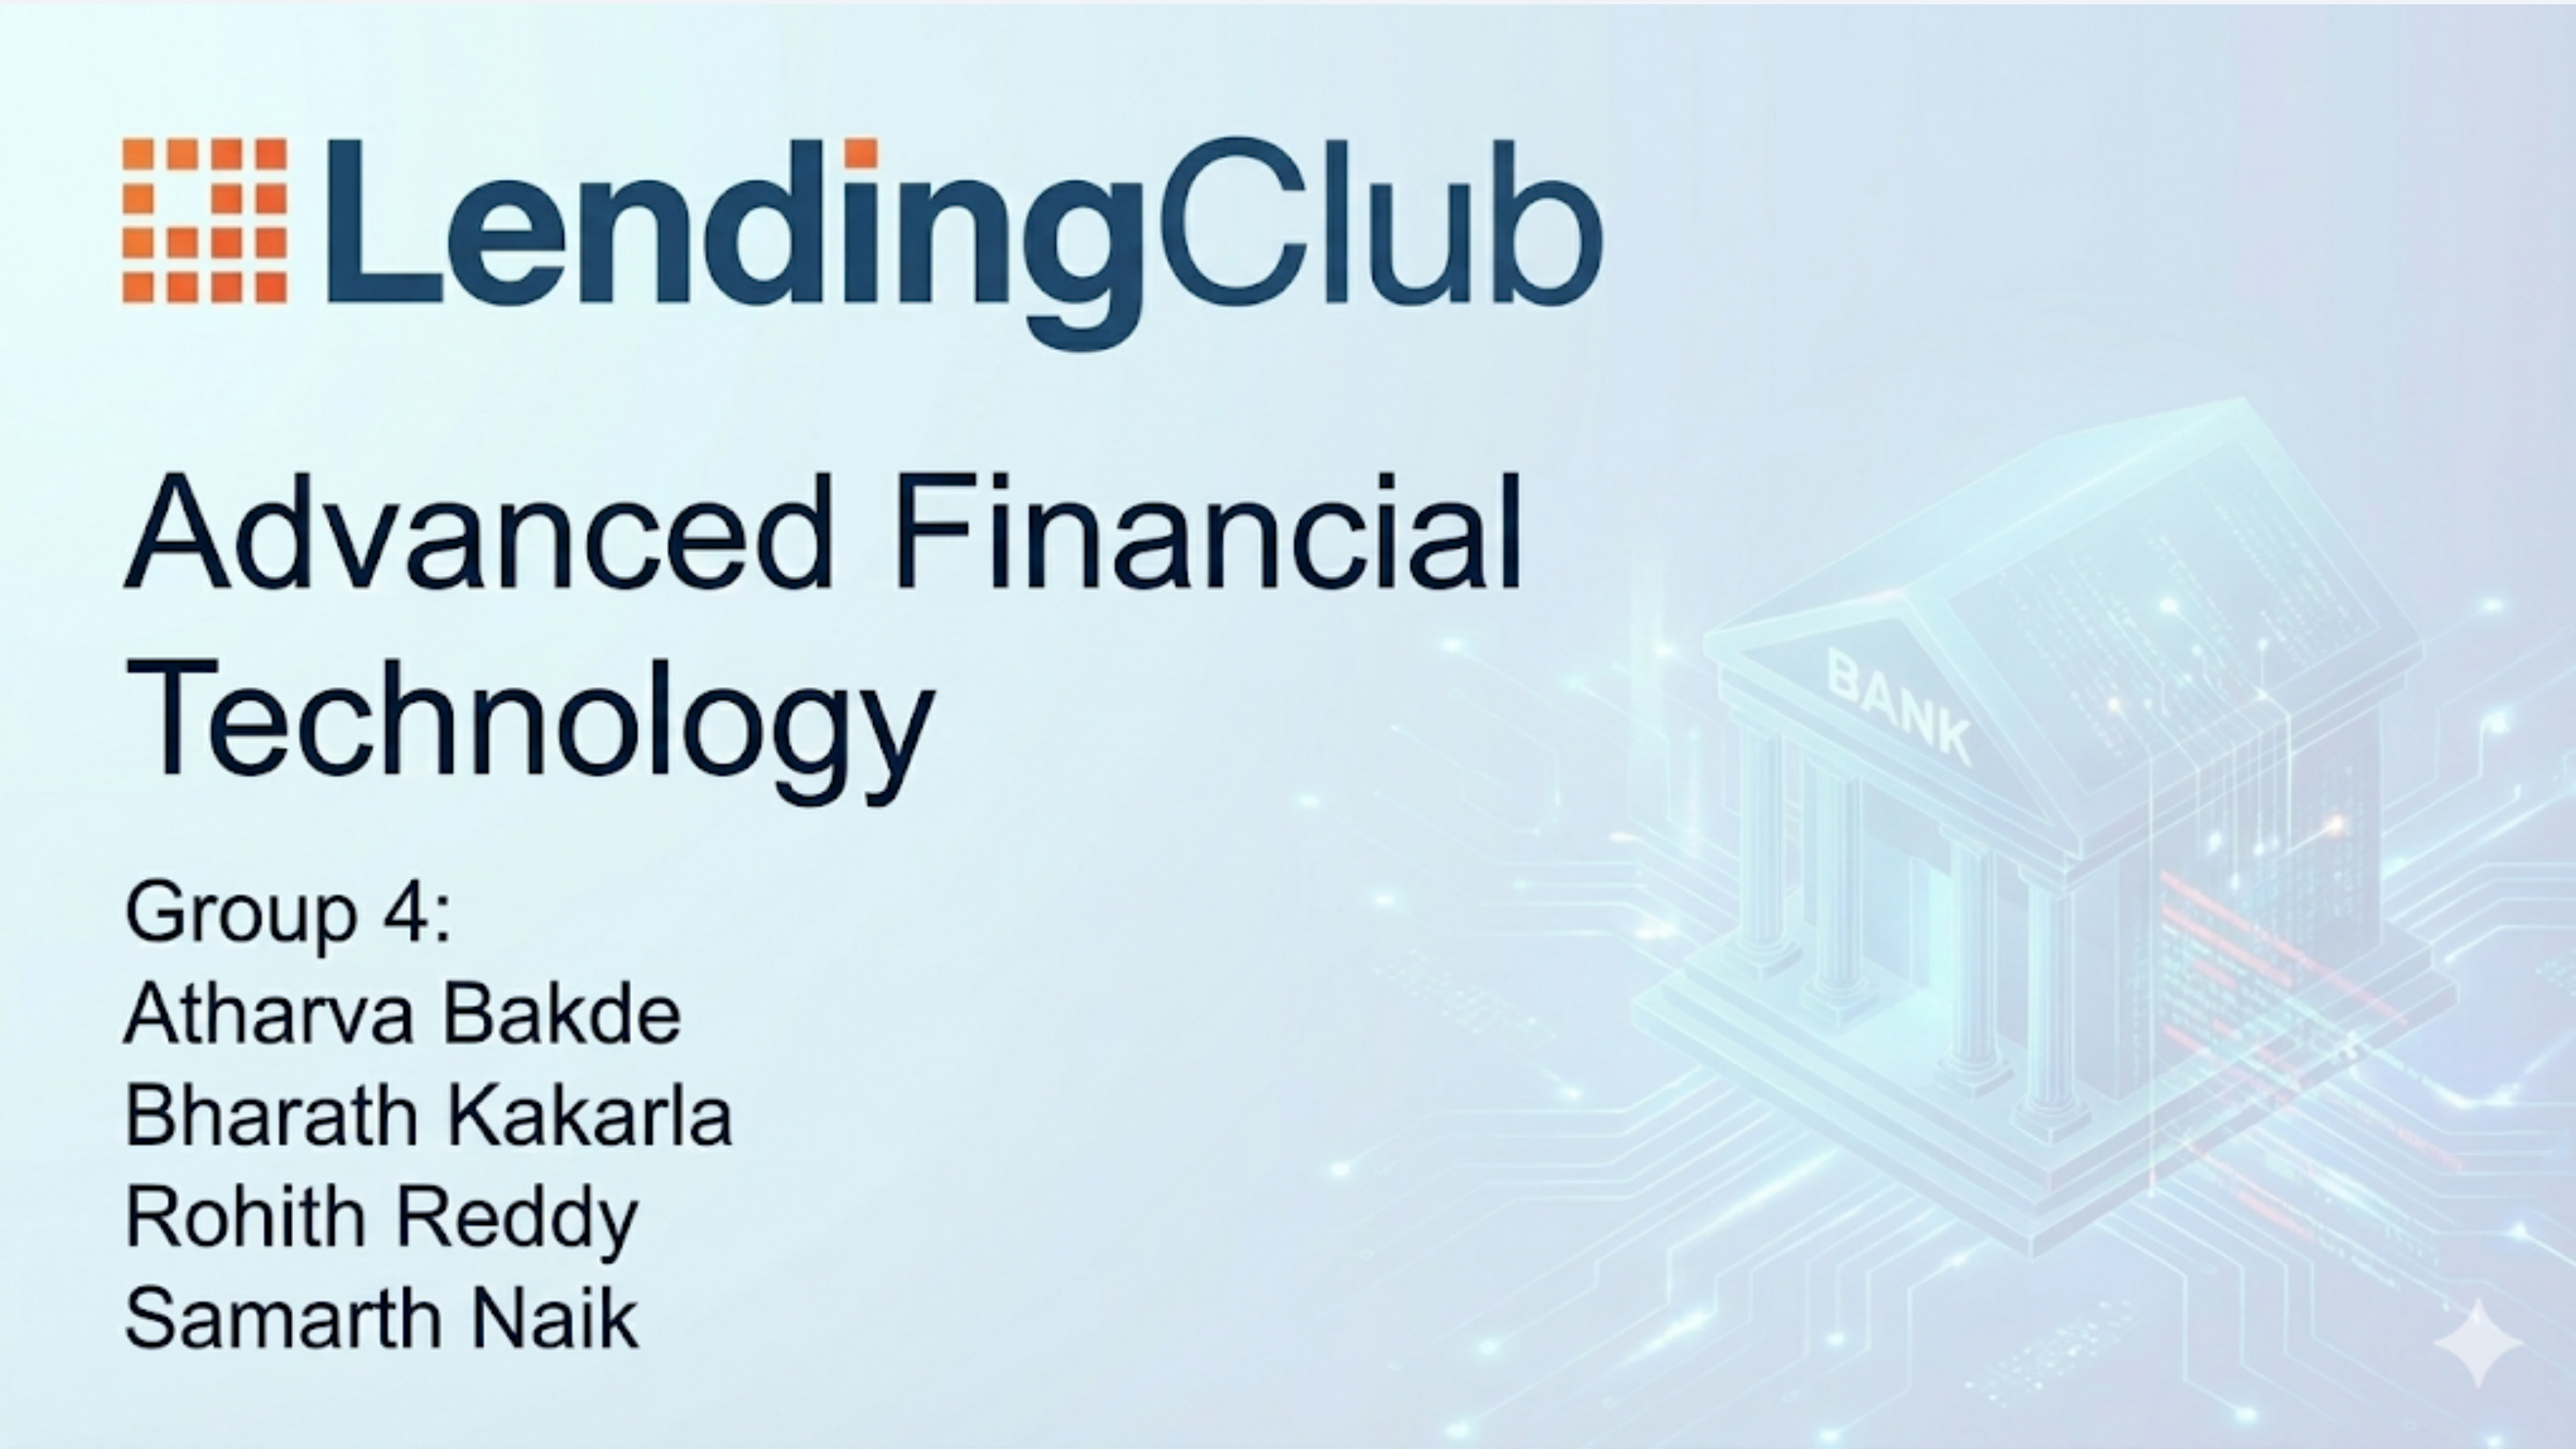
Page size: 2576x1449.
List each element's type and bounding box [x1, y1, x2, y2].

text_box [0, 4, 2576, 1449]
